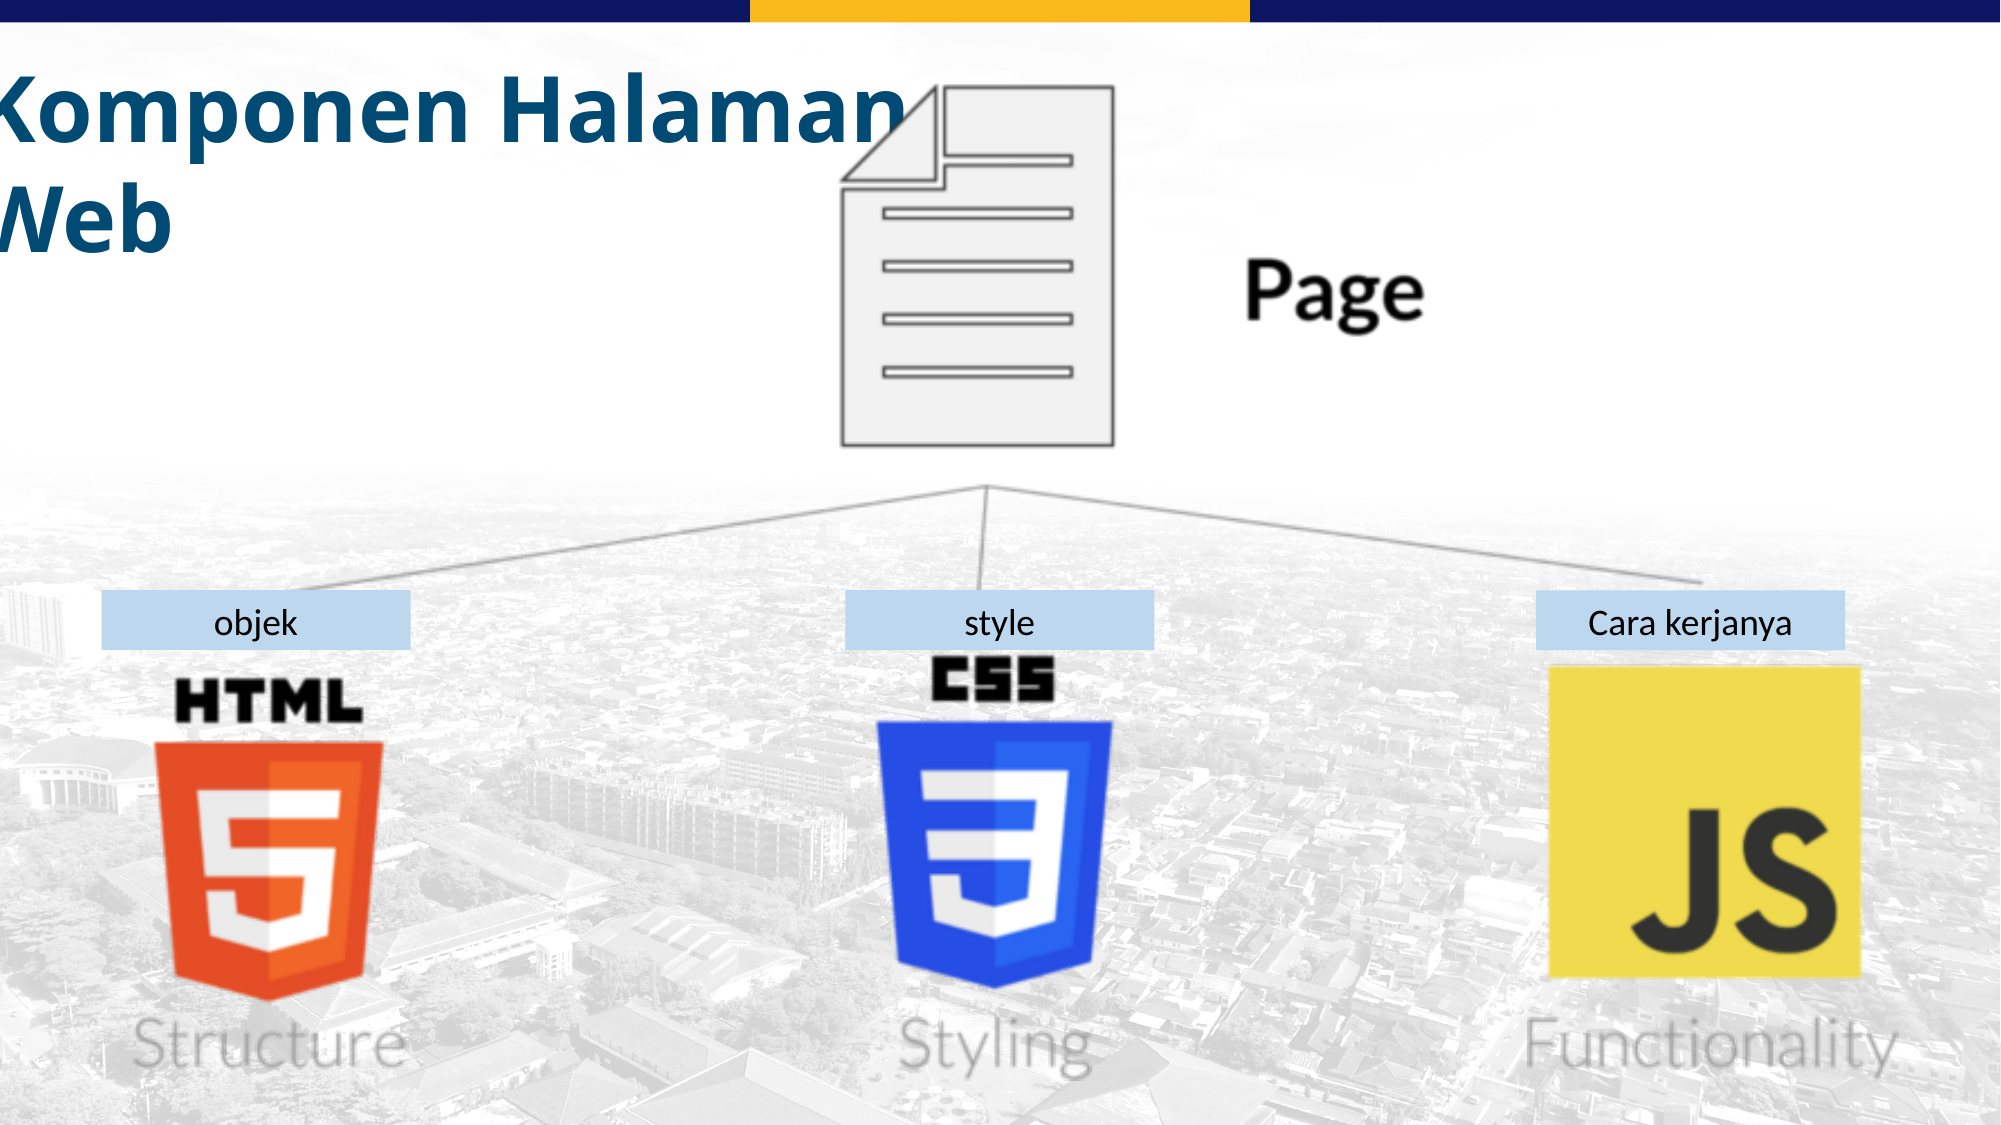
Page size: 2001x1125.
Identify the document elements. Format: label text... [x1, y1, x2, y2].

picture [101, 83, 1899, 1081]
text_box Komponen Halaman Web [0, 43, 951, 279]
